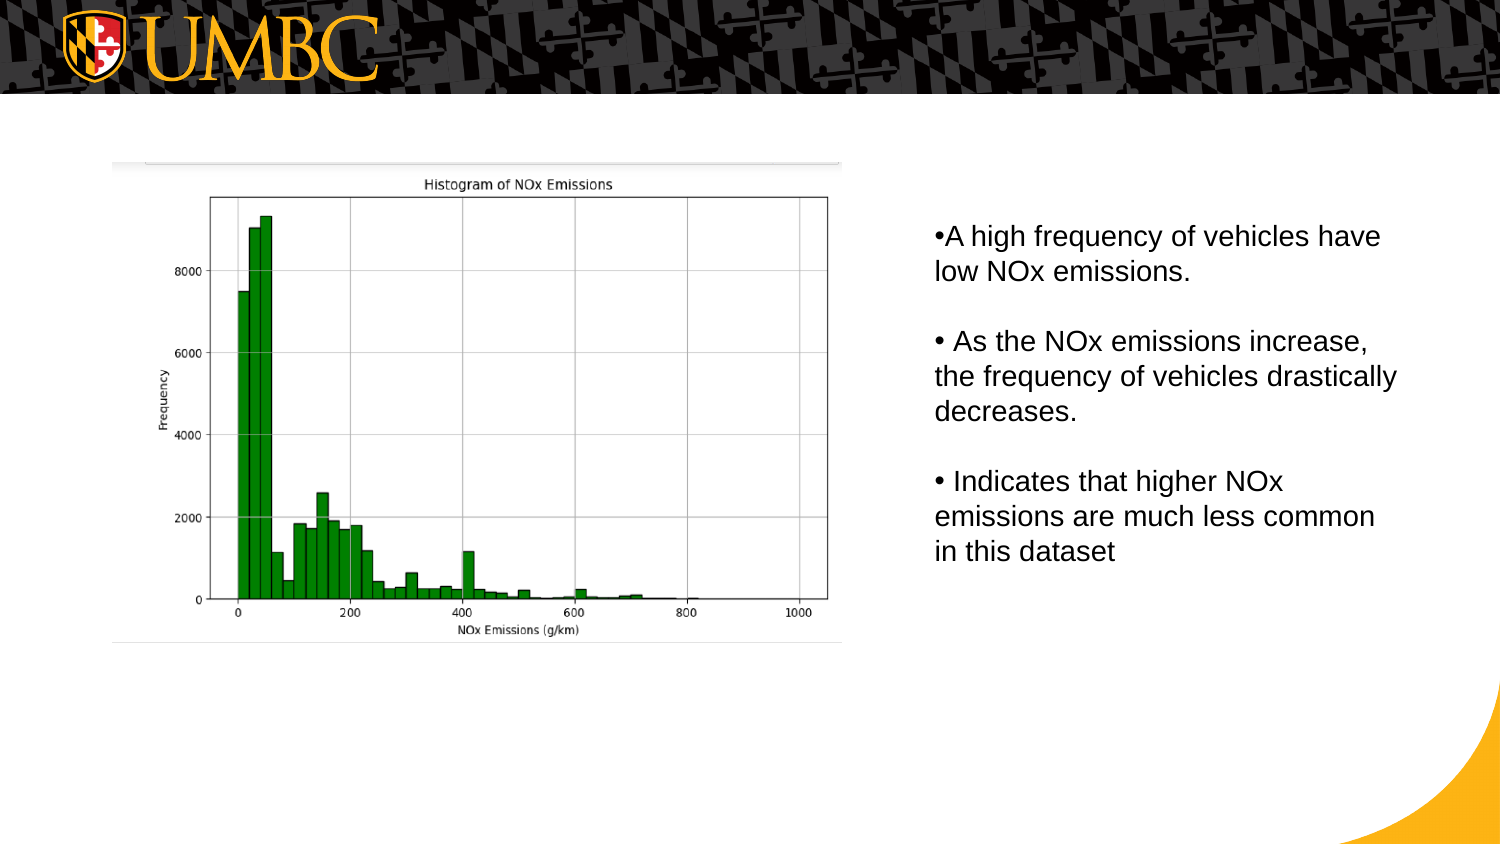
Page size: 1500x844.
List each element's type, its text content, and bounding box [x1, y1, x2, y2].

picture [112, 162, 842, 643]
picture [0, 0, 1500, 94]
picture [1338, 679, 1500, 844]
text_box A high frequency of vehicles have low NOx emissions. As the NOx emissions increase, the frequency of vehicles drastically decreases. Indicates that higher NOx emissions are much less common in this dataset [919, 210, 1417, 575]
